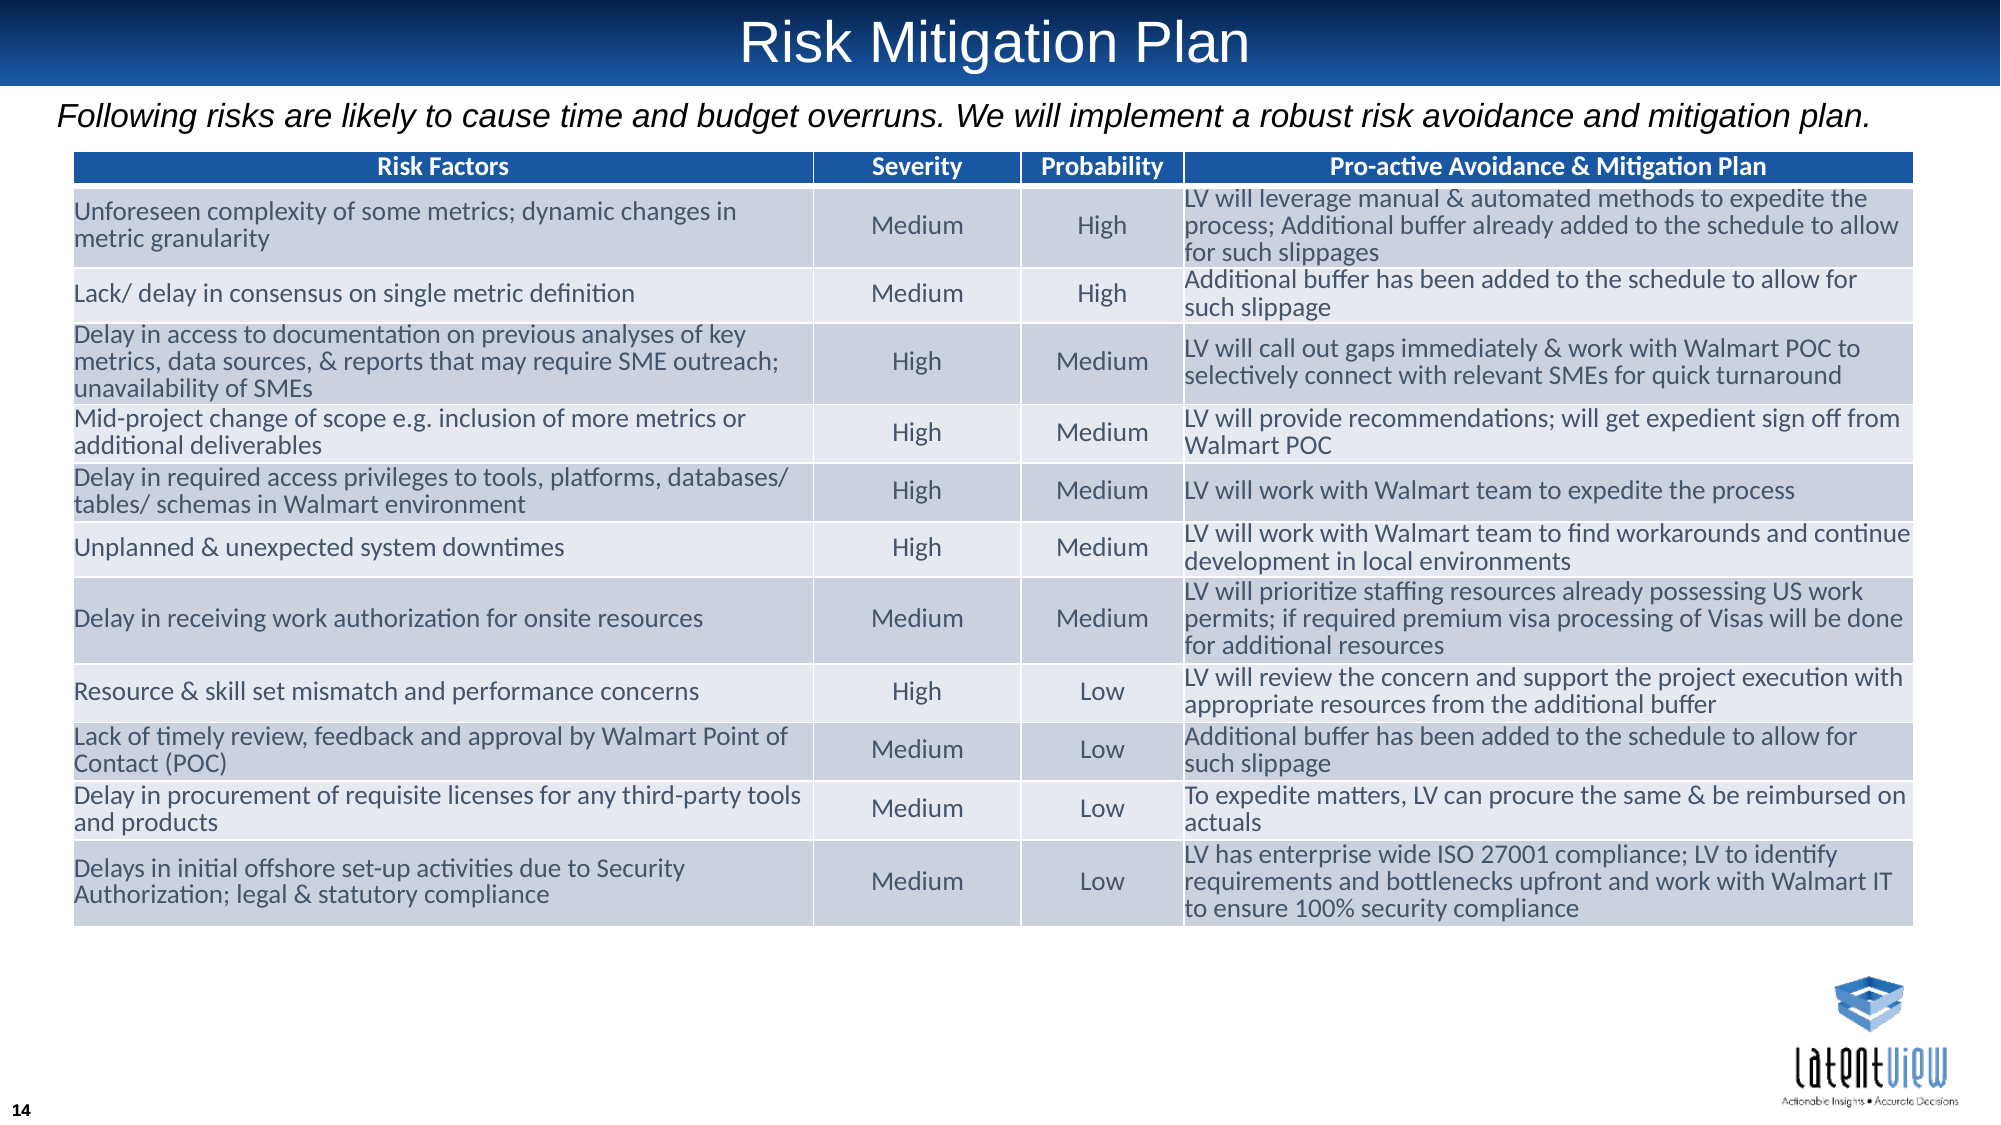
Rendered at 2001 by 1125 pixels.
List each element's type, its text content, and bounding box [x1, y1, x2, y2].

table_cell Medium [814, 723, 1020, 780]
table_cell Medium [1022, 464, 1183, 521]
table_cell Mid-project change of scope e.g. inclusion of more metrics or additional deliverables [74, 405, 813, 462]
table_cell Medium [1022, 405, 1183, 462]
table_cell High [814, 464, 1020, 521]
table_cell LV will call out gaps immediately & work with Walmart POC to selectively connect with relevant SMEs for quick turnaround [1185, 324, 1913, 404]
table_cell Low [1022, 723, 1183, 780]
table_cell High [814, 665, 1020, 722]
table_cell Medium [814, 269, 1020, 322]
table_cell High [1022, 189, 1183, 267]
table_cell High [814, 405, 1020, 462]
table_cell Low [1022, 782, 1183, 839]
table_header Probability [1022, 152, 1183, 183]
table_cell High [814, 523, 1020, 576]
table_cell LV will work with Walmart team to find workarounds and continue development in local environments [1185, 523, 1913, 576]
table_cell Additional buffer has been added to the schedule to allow for such slippage [1185, 723, 1913, 780]
table_cell LV will review the concern and support the project execution with appropriate resources from the additional buffer [1185, 665, 1913, 722]
picture [1754, 959, 1988, 1125]
table_header Pro-active Avoidance & Mitigation Plan [1185, 152, 1913, 183]
table_header Severity [814, 152, 1020, 183]
table_cell Medium [814, 189, 1020, 267]
table_cell Unplanned & unexpected system downtimes [74, 523, 813, 576]
table_cell Delay in access to documentation on previous analyses of key metrics, data sources, & reports that may require SME outreach; unavailability of SMEs [74, 324, 813, 404]
table_cell To expedite matters, LV can procure the same & be reimbursed on actuals [1185, 782, 1913, 839]
table_cell Medium [814, 841, 1020, 926]
table_cell Lack/ delay in consensus on single metric definition [74, 269, 813, 322]
table_cell LV will prioritize staffing resources already possessing US work permits; if required premium visa processing of Visas will be done for additional resources [1185, 578, 1913, 663]
table_cell Medium [1022, 324, 1183, 404]
table_cell Medium [1022, 578, 1183, 663]
table_cell Delay in procurement of requisite licenses for any third-party tools and products [74, 782, 813, 839]
table_cell Unforeseen complexity of some metrics; dynamic changes in metric granularity [74, 189, 813, 267]
text_box Following risks are likely to cause time and budget overruns. We will implement a robust risk avoidance and mitigation plan. [42, 87, 1945, 142]
table_header Risk Factors [74, 152, 813, 183]
table_cell Delay in required access privileges to tools, platforms, databases/ tables/ schemas in Walmart environment [74, 464, 813, 521]
table_cell Resource & skill set mismatch and performance concerns [74, 665, 813, 722]
table_cell Medium [814, 578, 1020, 663]
table_cell Medium [1022, 523, 1183, 576]
table_cell High [1022, 269, 1183, 322]
table_cell Additional buffer has been added to the schedule to allow for such slippage [1185, 269, 1913, 322]
table_cell High [814, 324, 1020, 404]
table_cell LV will provide recommendations; will get expedient sign off from Walmart POC [1185, 405, 1913, 462]
table_cell Low [1022, 841, 1183, 926]
table_cell LV will leverage manual & automated methods to expedite the process; Additional buffer already added to the schedule to allow for such slippages [1185, 189, 1913, 267]
table_cell Lack of timely review, feedback and approval by Walmart Point of Contact (POC) [74, 723, 813, 780]
table_cell Delays in initial offshore set-up activities due to Security Authorization; legal & statutory compliance [74, 841, 813, 926]
table_cell Delay in receiving work authorization for onsite resources [74, 578, 813, 663]
table_cell LV has enterprise wide ISO 27001 compliance; LV to identify requirements and bottlenecks upfront and work with Walmart IT to ensure 100% security compliance [1185, 841, 1913, 926]
title Risk Mitigation Plan [98, 9, 1894, 77]
table_cell Low [1022, 665, 1183, 722]
table_cell LV will work with Walmart team to expedite the process [1185, 464, 1913, 521]
table_cell Medium [814, 782, 1020, 839]
